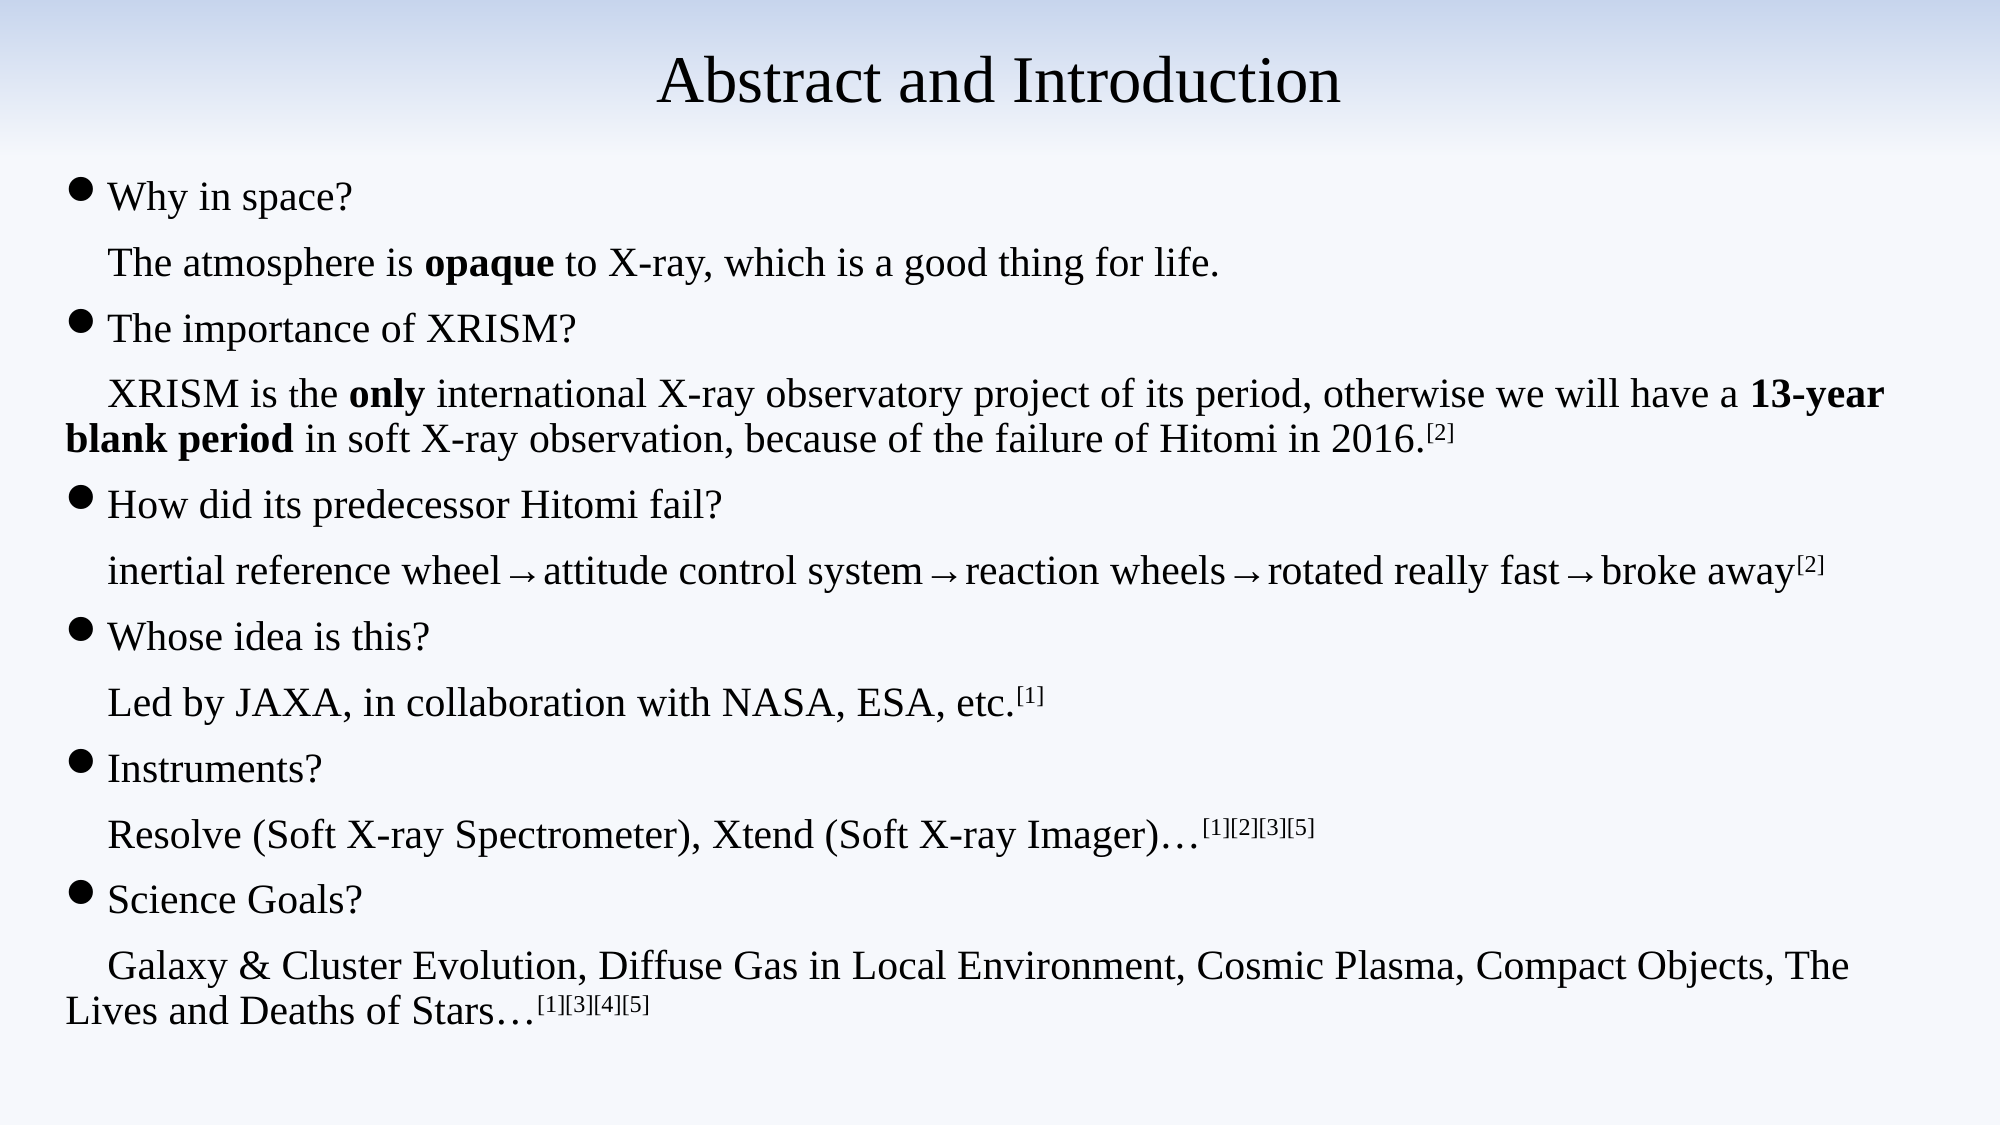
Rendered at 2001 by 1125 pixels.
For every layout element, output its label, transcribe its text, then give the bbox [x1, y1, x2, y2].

list Why in space? The atmosphere is opaque to X-ray, which is a good thing for life. The importance of XRISM? XRISM is the only international X-ray observatory project of its period, otherwise we will have a 13-year blank period in soft X-ray observation, because of the failure of Hitomi in 2016.[2] How did its predecessor Hitomi fail? inertial reference wheel→attitude control system→reaction wheels→rotated really fast→broke away[2] Whose idea is this? Led by JAXA, in collaboration with NASA, ESA, etc.[1] Instruments? Resolve (Soft X-ray Spectrometer), Xtend (Soft X-ray Imager)…[1][2][3][5] Science Goals? Galaxy & Cluster Evolution, Diffuse Gas in Local Environment, Cosmic Plasma, Compact Objects, The Lives and Deaths of Stars…[1][3][4][5] [50, 167, 1950, 1111]
title Abstract and Introduction [50, 34, 1950, 128]
